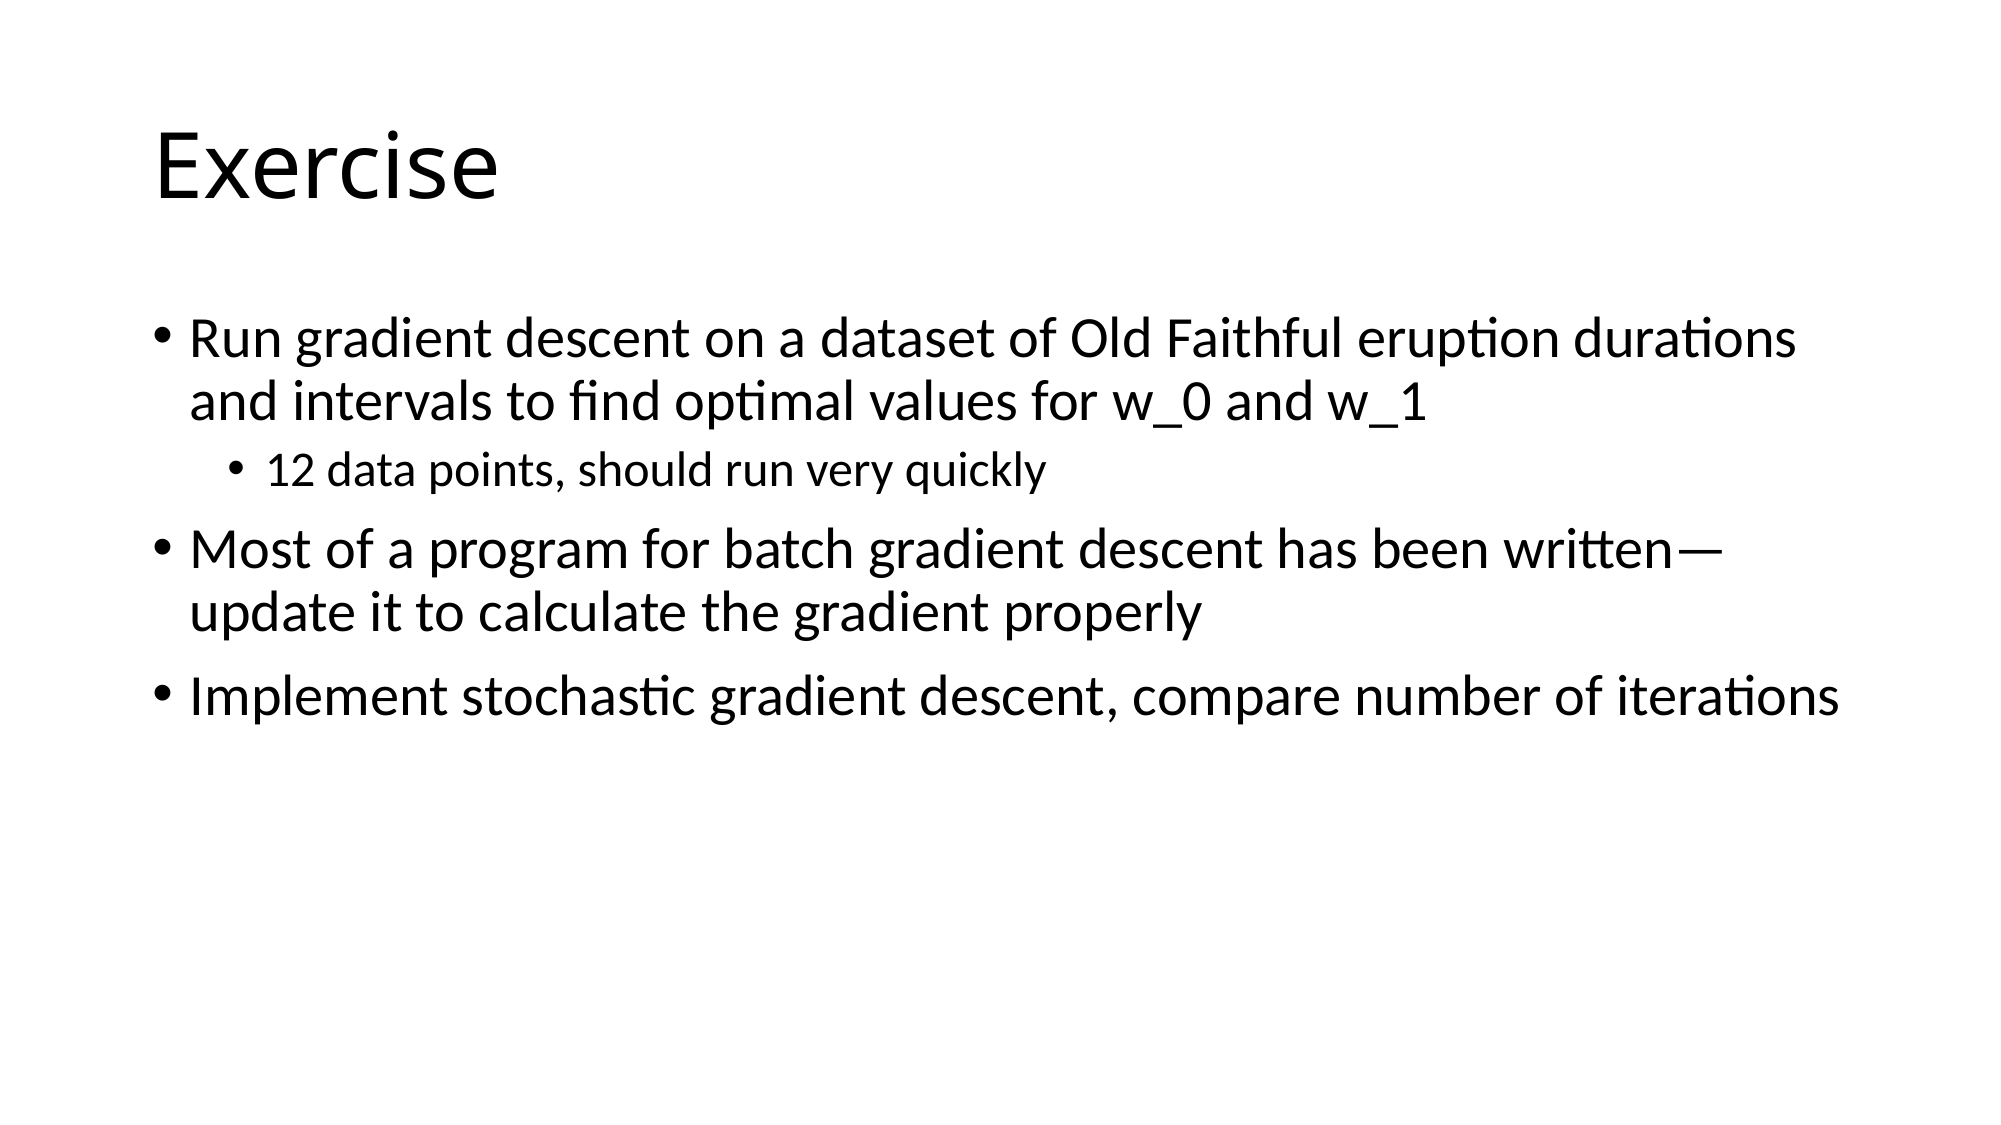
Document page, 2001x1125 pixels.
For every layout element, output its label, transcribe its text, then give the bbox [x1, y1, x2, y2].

title Exercise [137, 59, 1863, 278]
list Run gradient descent on a dataset of Old Faithful eruption durations and intervals to find optimal values for w_0 and w_1 12 data points, should run very quickly Most of a program for batch gradient descent has been written—update it to calculate the gradient properly Implement stochastic gradient descent, compare number of iterations [137, 299, 1863, 1014]
